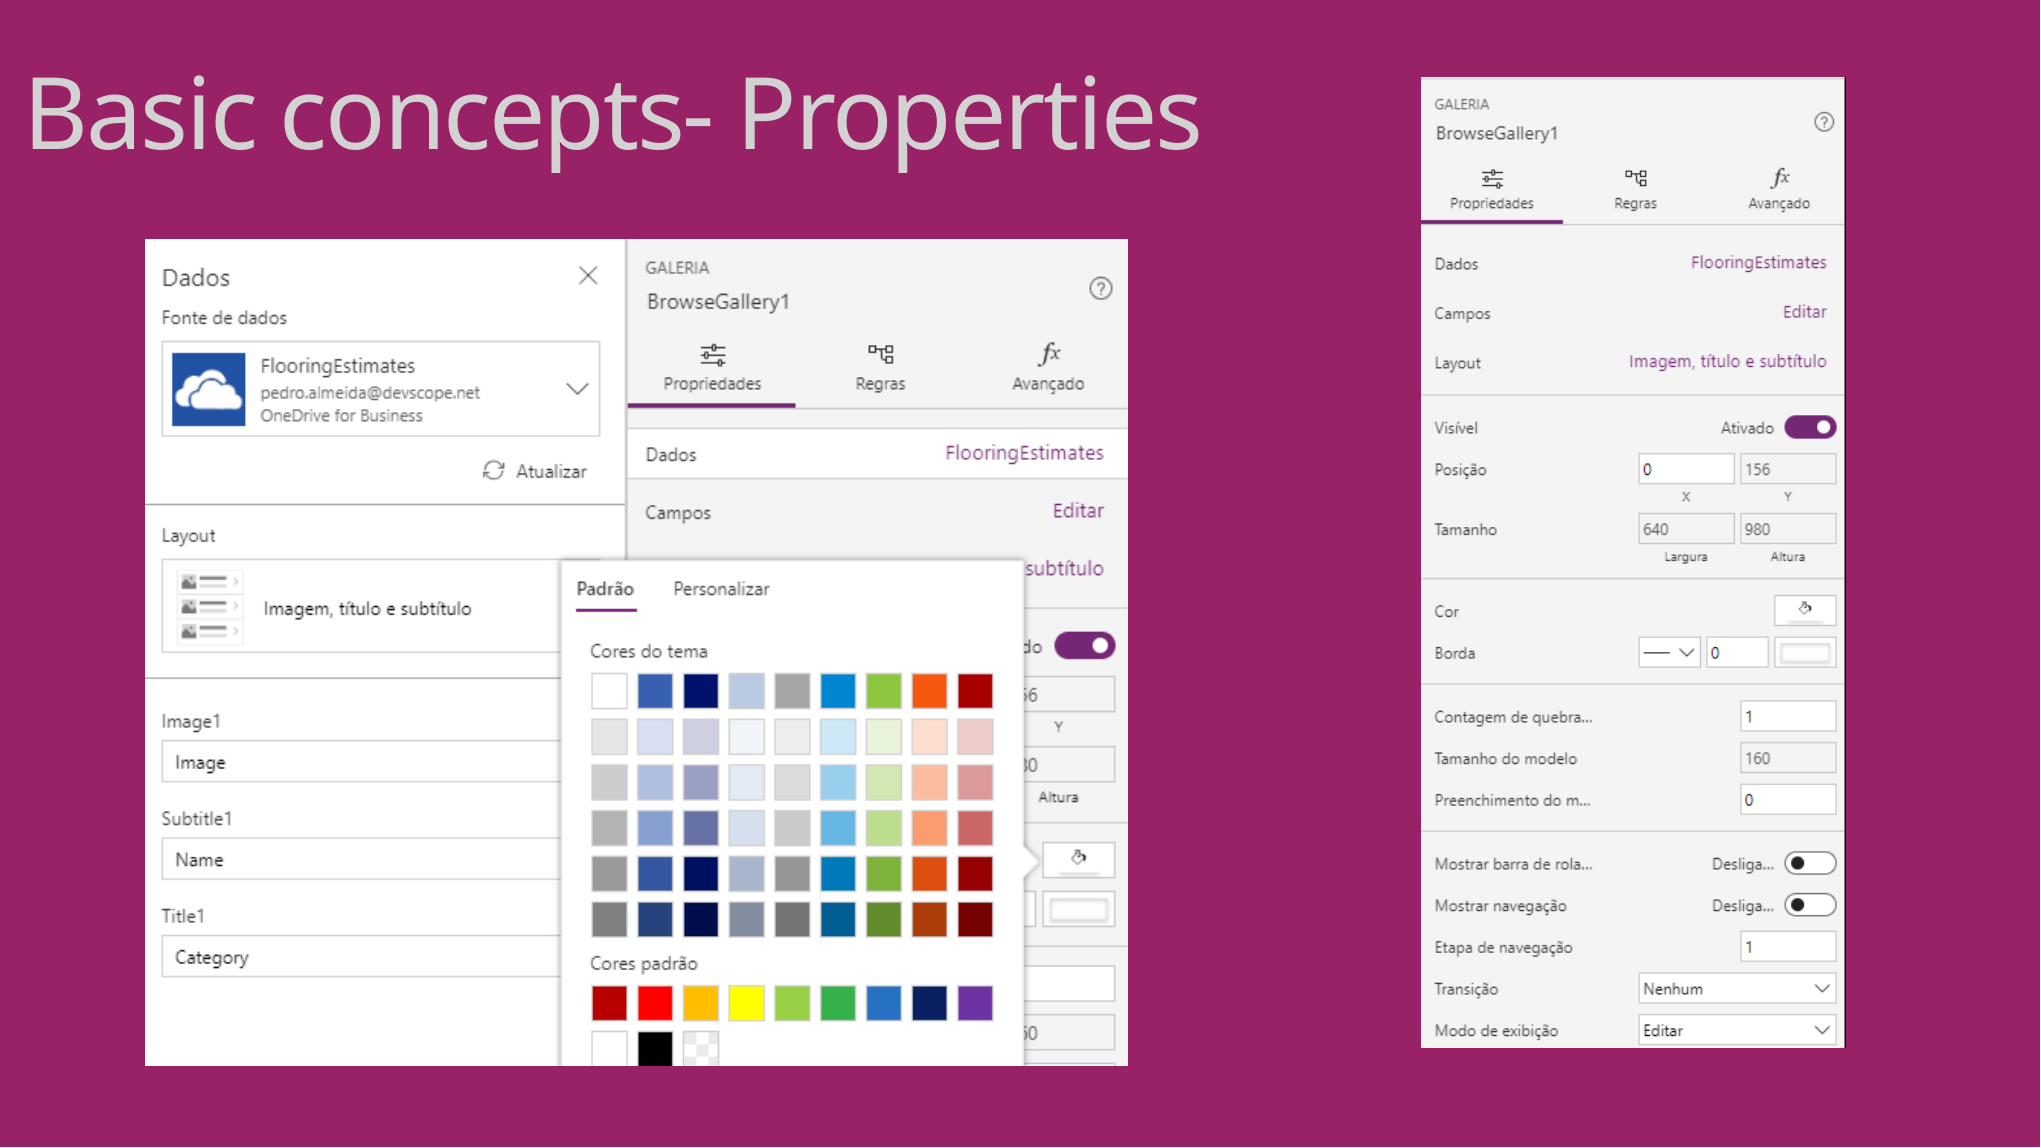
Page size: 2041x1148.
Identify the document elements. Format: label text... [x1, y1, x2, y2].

title Basic concepts- Properties [0, 48, 1919, 243]
picture [1421, 77, 1846, 1048]
picture [145, 239, 1129, 1067]
